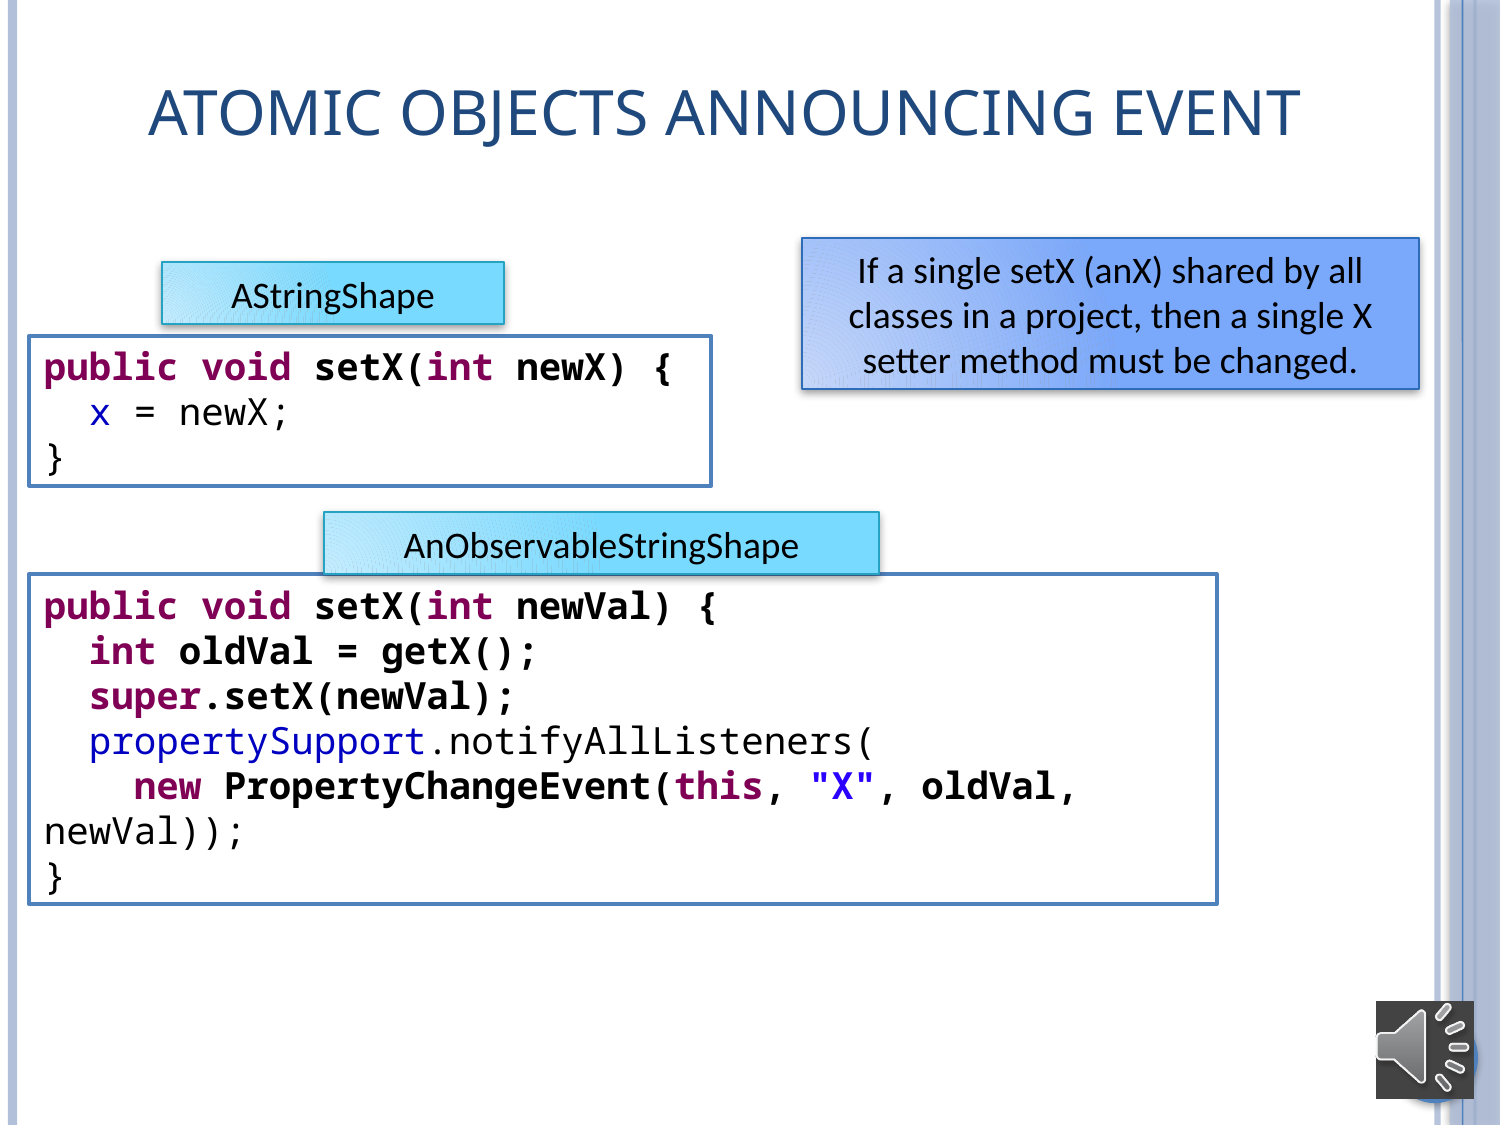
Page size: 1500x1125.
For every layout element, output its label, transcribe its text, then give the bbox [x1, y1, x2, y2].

text_box public void setX(int newVal) { int oldVal = getX(); super.setX(newVal); propertySupport.notifyAllListeners( new PropertyChangeEvent(this, "X", oldVal, newVal)); } [27, 572, 1219, 906]
text_box public void setX(int newX) { x = newX; } [27, 334, 713, 488]
title Atomic Objects Announcing Event [75, 45, 1375, 175]
text_box If a single setX (anX) shared by all classes in a project, then a single X setter method must be changed. [801, 237, 1420, 390]
text_box AnObservableStringShape [323, 511, 880, 575]
picture [1374, 999, 1476, 1101]
text_box AStringShape [161, 261, 505, 325]
